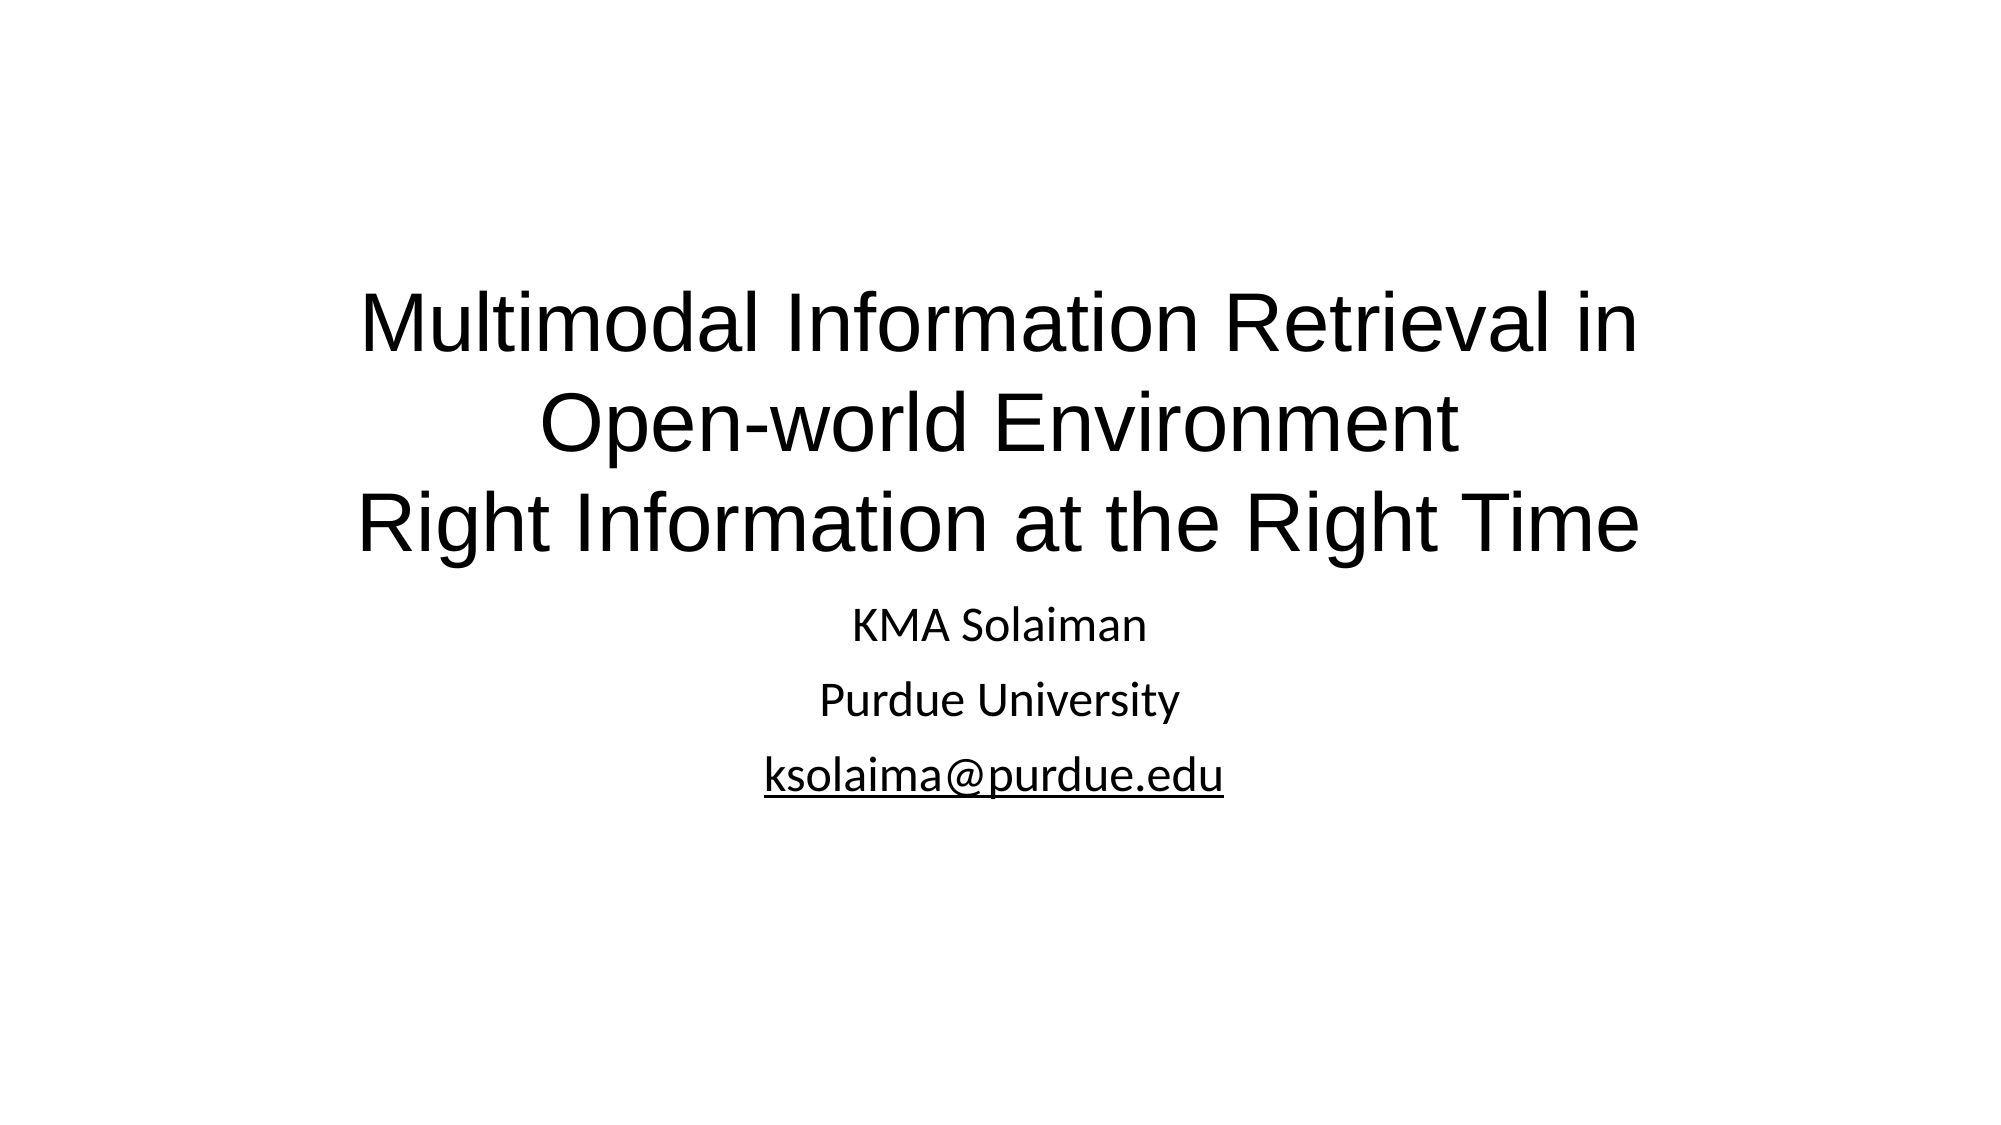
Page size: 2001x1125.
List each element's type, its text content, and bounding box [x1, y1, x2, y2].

title Multimodal Information Retrieval in Open-world Environment Right Information at the Right Time [249, 184, 1750, 576]
subtitle KMA Solaiman Purdue University ksolaima@purdue.edu [249, 590, 1750, 863]
